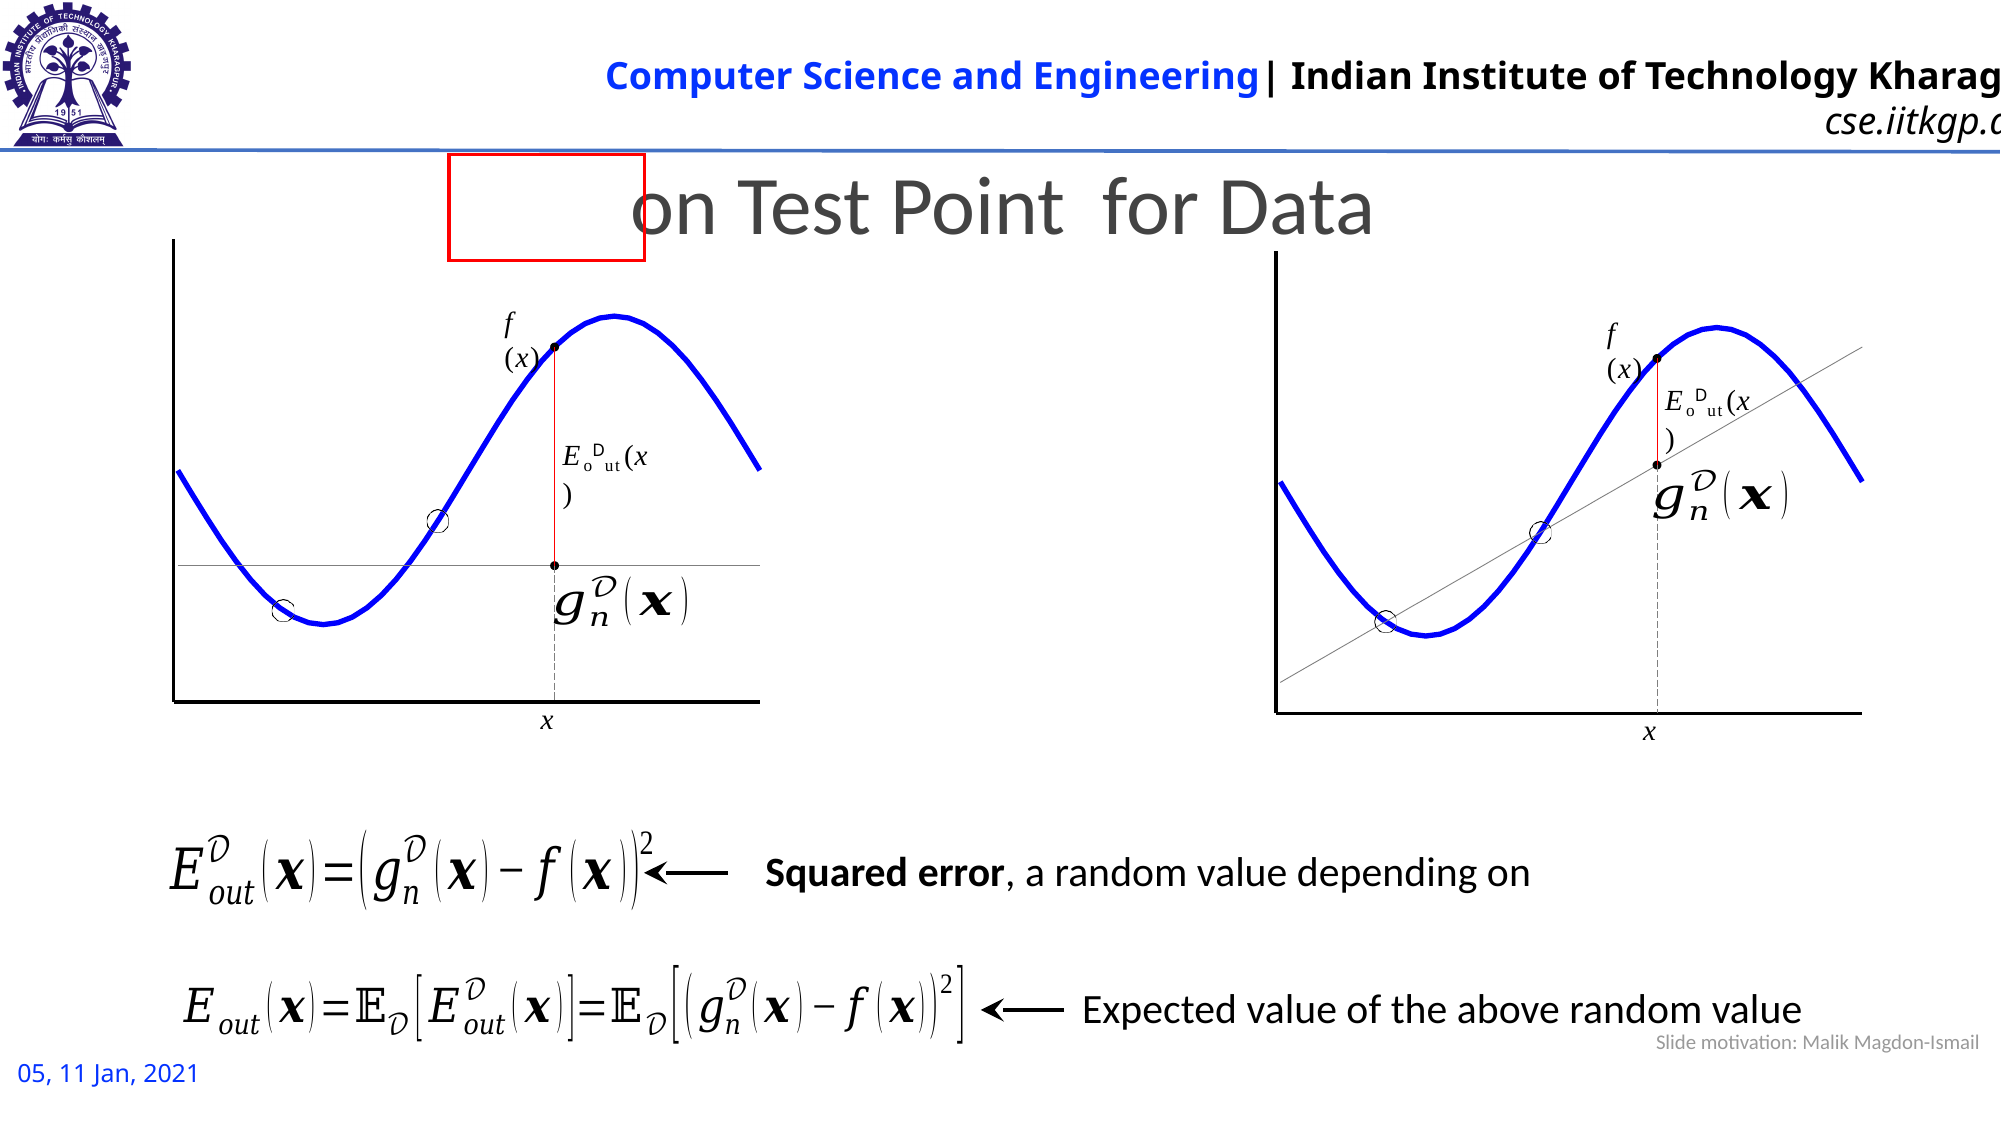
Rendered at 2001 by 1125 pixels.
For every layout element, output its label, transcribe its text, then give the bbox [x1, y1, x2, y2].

text_box [448, 154, 645, 239]
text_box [1275, 250, 1863, 749]
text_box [173, 239, 761, 738]
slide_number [2, 1042, 331, 1103]
picture [2, 2, 131, 147]
text_box Expected value of the above random value [1067, 974, 1818, 1040]
text_box Slide motivation: Malik Magdon-Ismail [1641, 1013, 1998, 1073]
